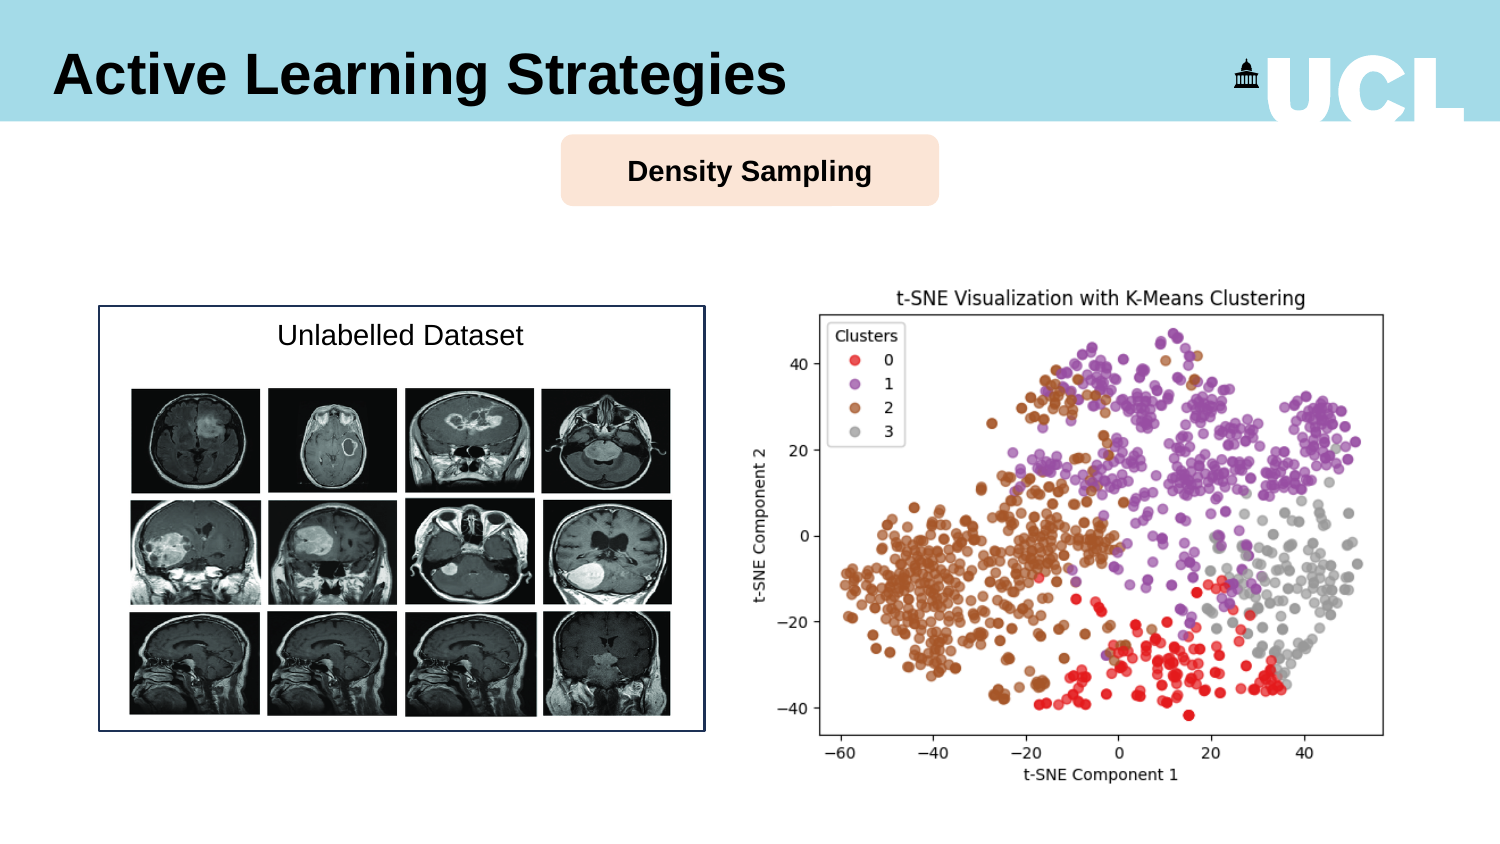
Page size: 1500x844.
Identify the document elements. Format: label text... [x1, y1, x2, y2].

picture [1234, 58, 1259, 88]
picture [742, 278, 1394, 795]
text_box Active Learning Strategies [52, 1, 1208, 130]
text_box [98, 305, 705, 732]
text_box Density Sampling [558, 132, 942, 209]
